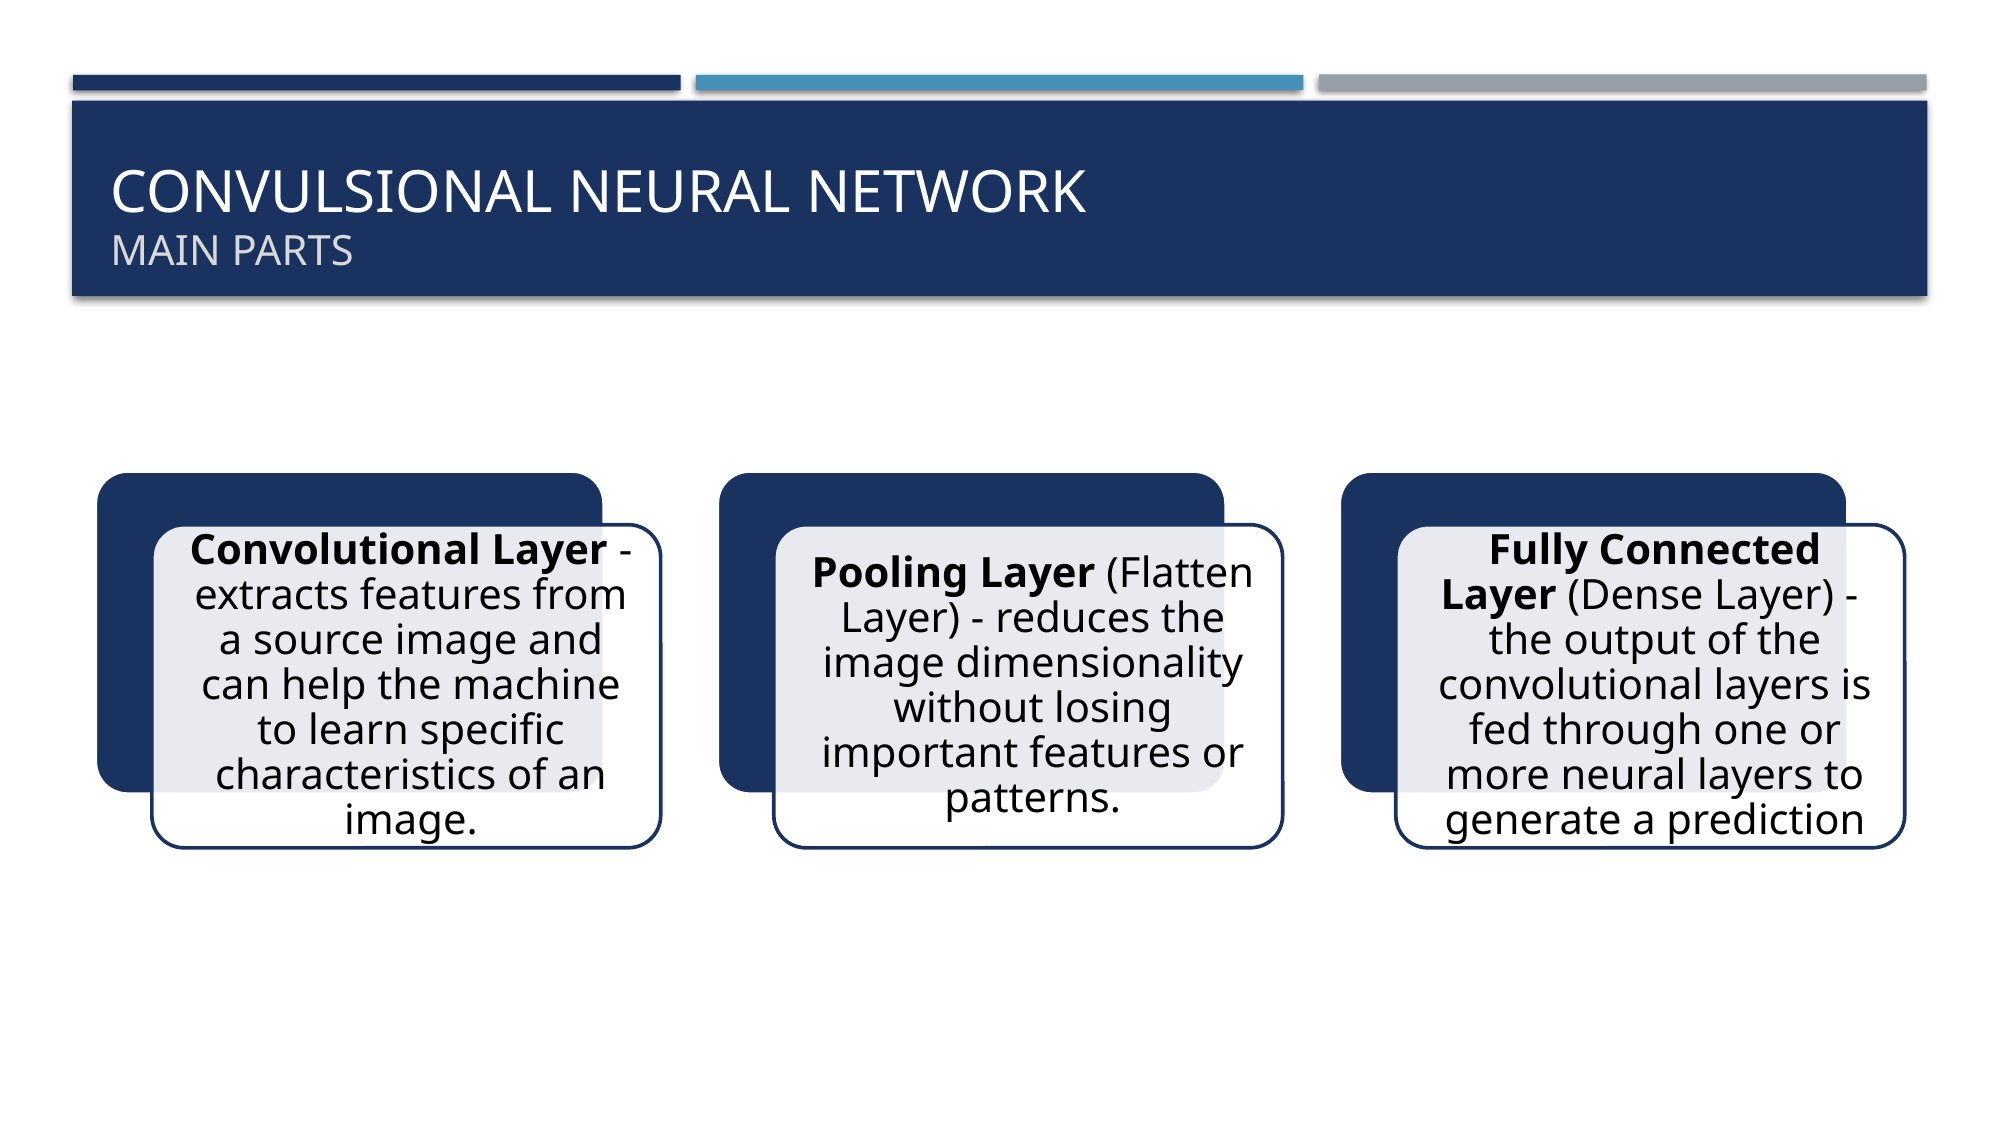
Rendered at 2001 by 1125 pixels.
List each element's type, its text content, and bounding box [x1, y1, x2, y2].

title Convulsional neural network MAIN PARTS [95, 115, 1905, 282]
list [94, 357, 1906, 962]
